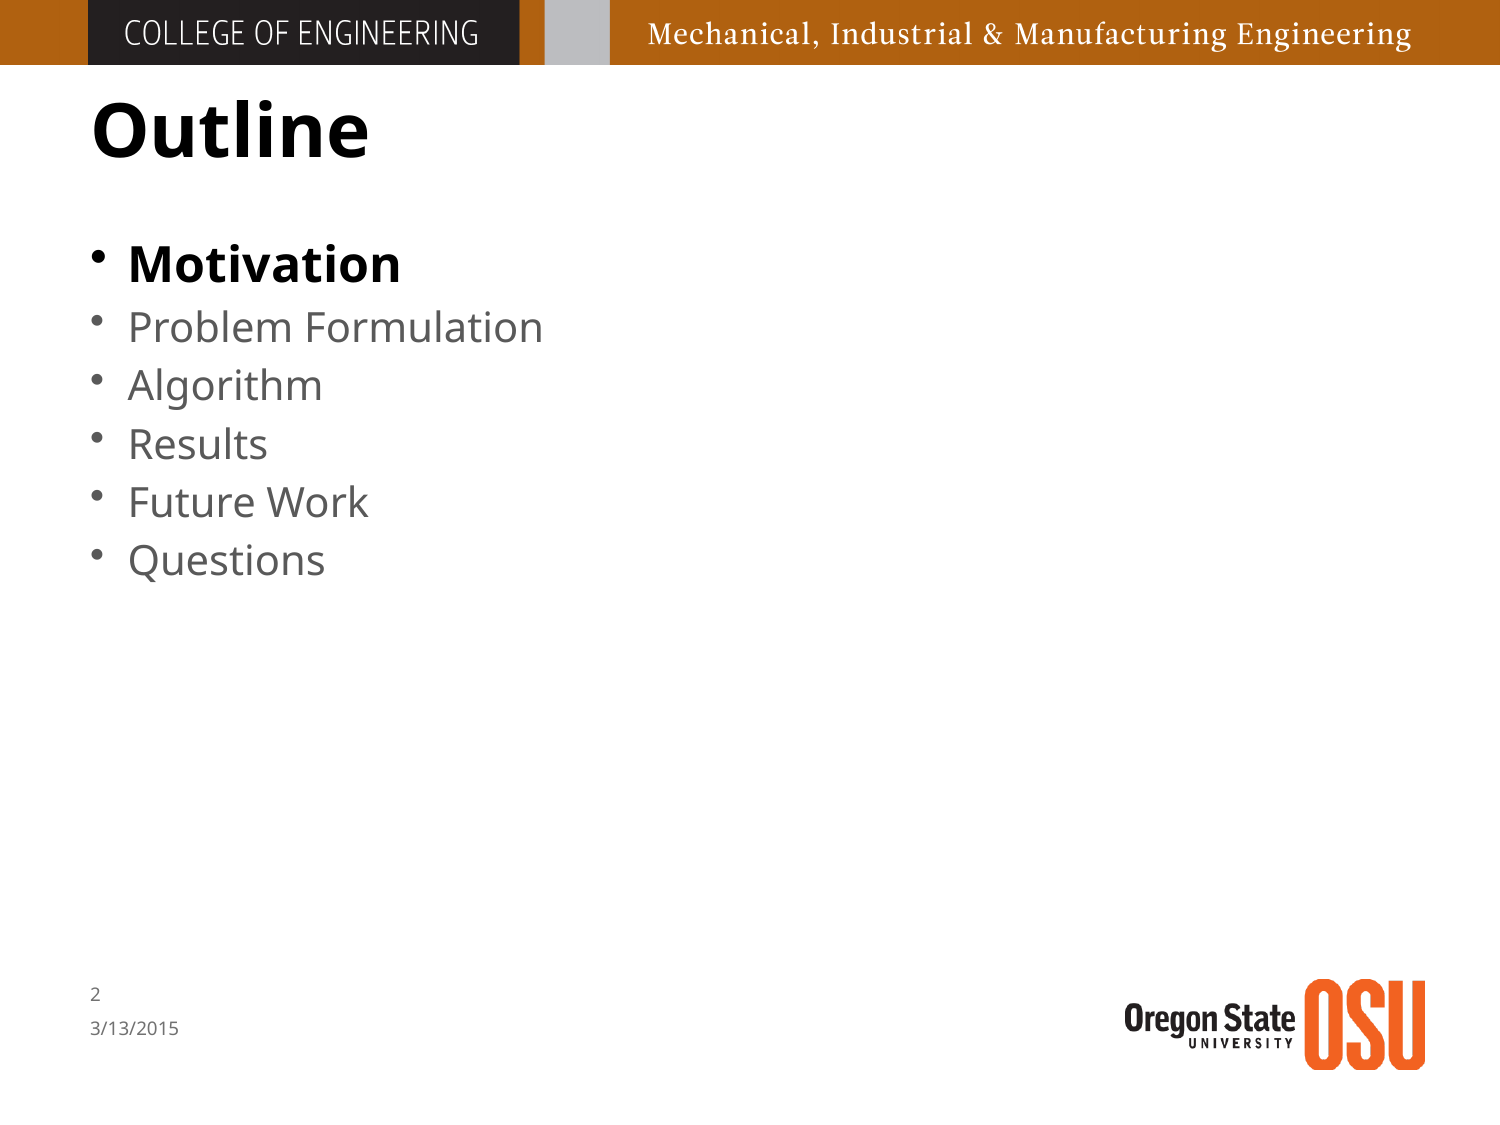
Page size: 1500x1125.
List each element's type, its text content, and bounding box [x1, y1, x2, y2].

picture [0, 0, 1500, 65]
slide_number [75, 1012, 375, 1043]
list Motivation Problem Formulation Algorithm Results Future Work Questions [75, 224, 1425, 938]
title Outline [75, 75, 1425, 188]
slide_number 1 [75, 982, 135, 1012]
